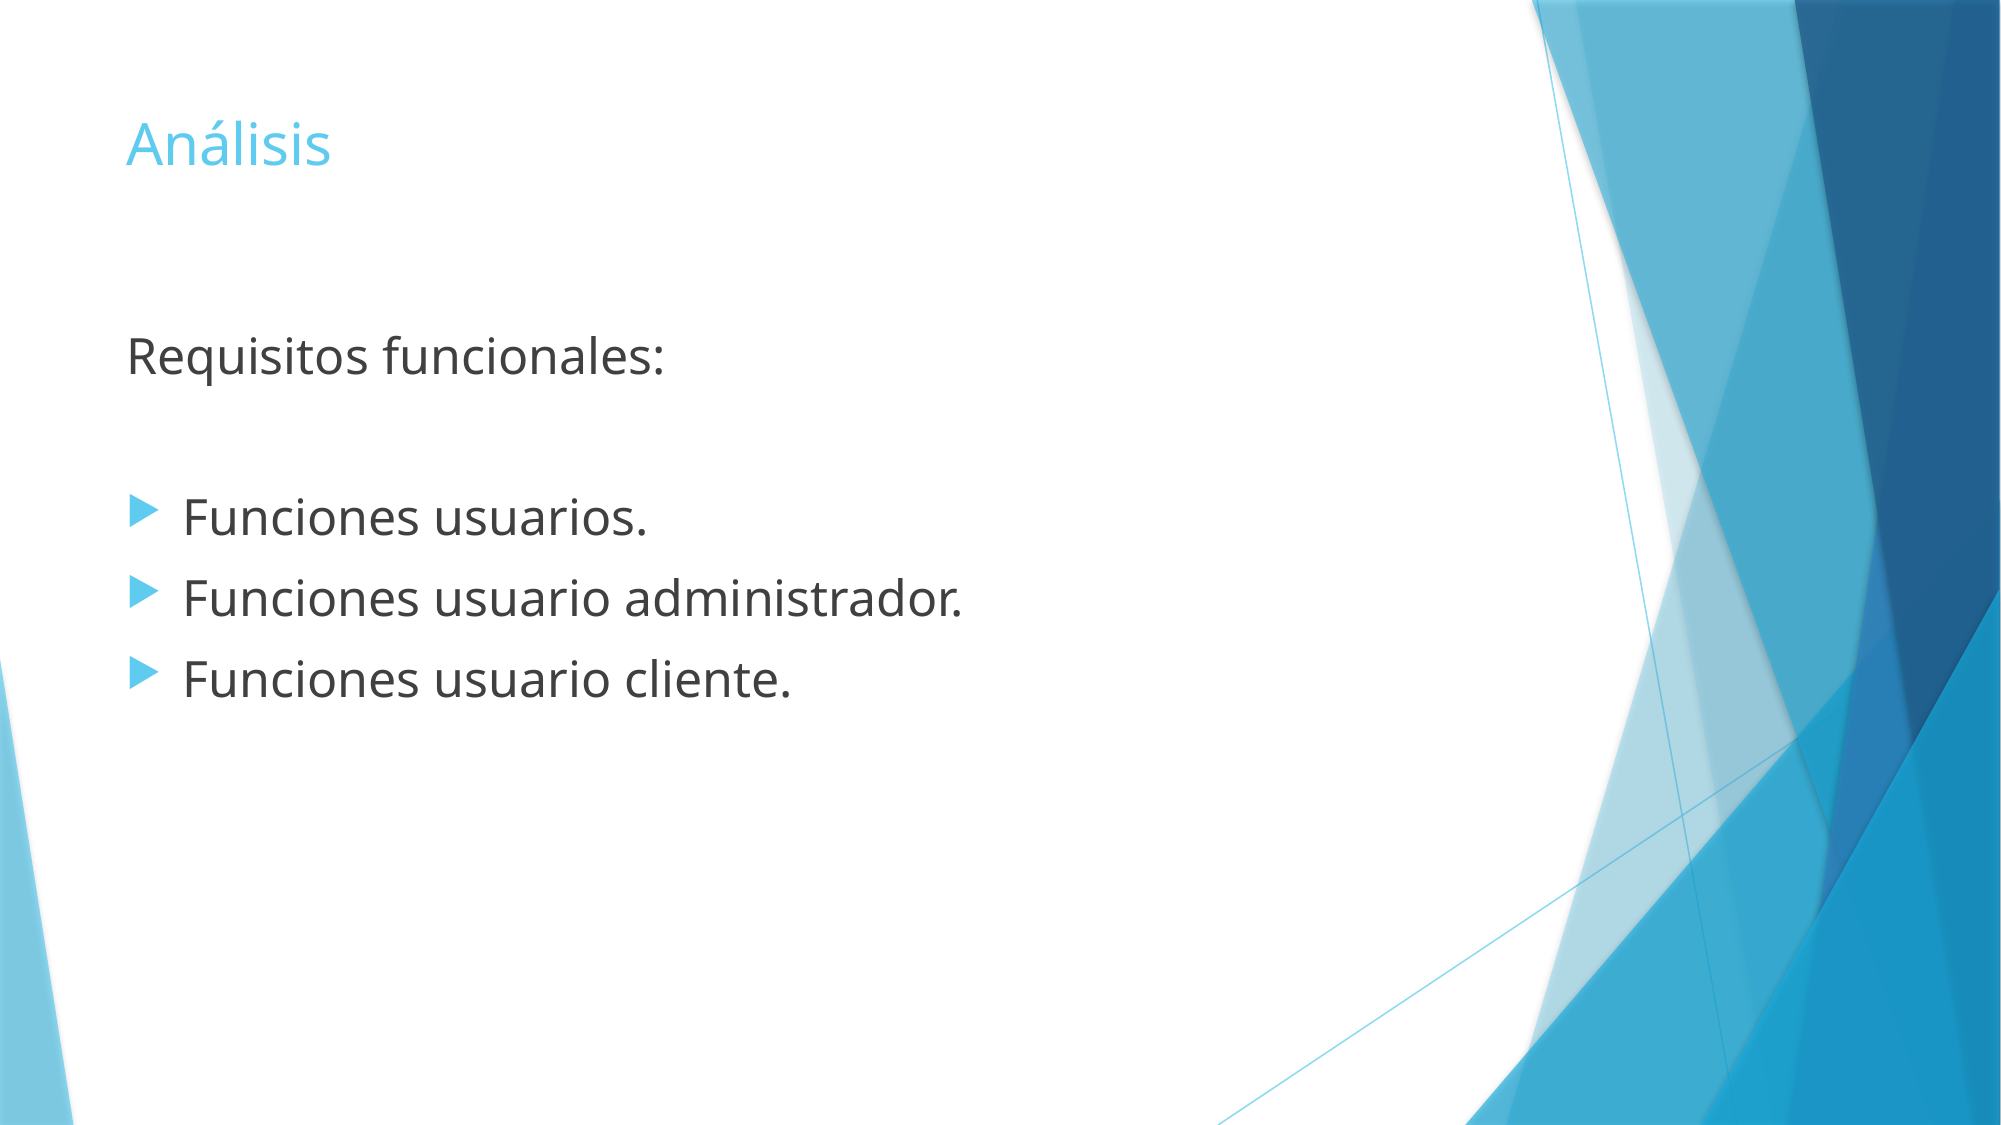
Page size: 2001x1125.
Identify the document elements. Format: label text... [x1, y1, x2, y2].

title Análisis [111, 99, 1522, 316]
list Requisitos funcionales: Funciones usuarios. Funciones usuario administrador. Funciones usuario cliente. [111, 316, 1522, 991]
